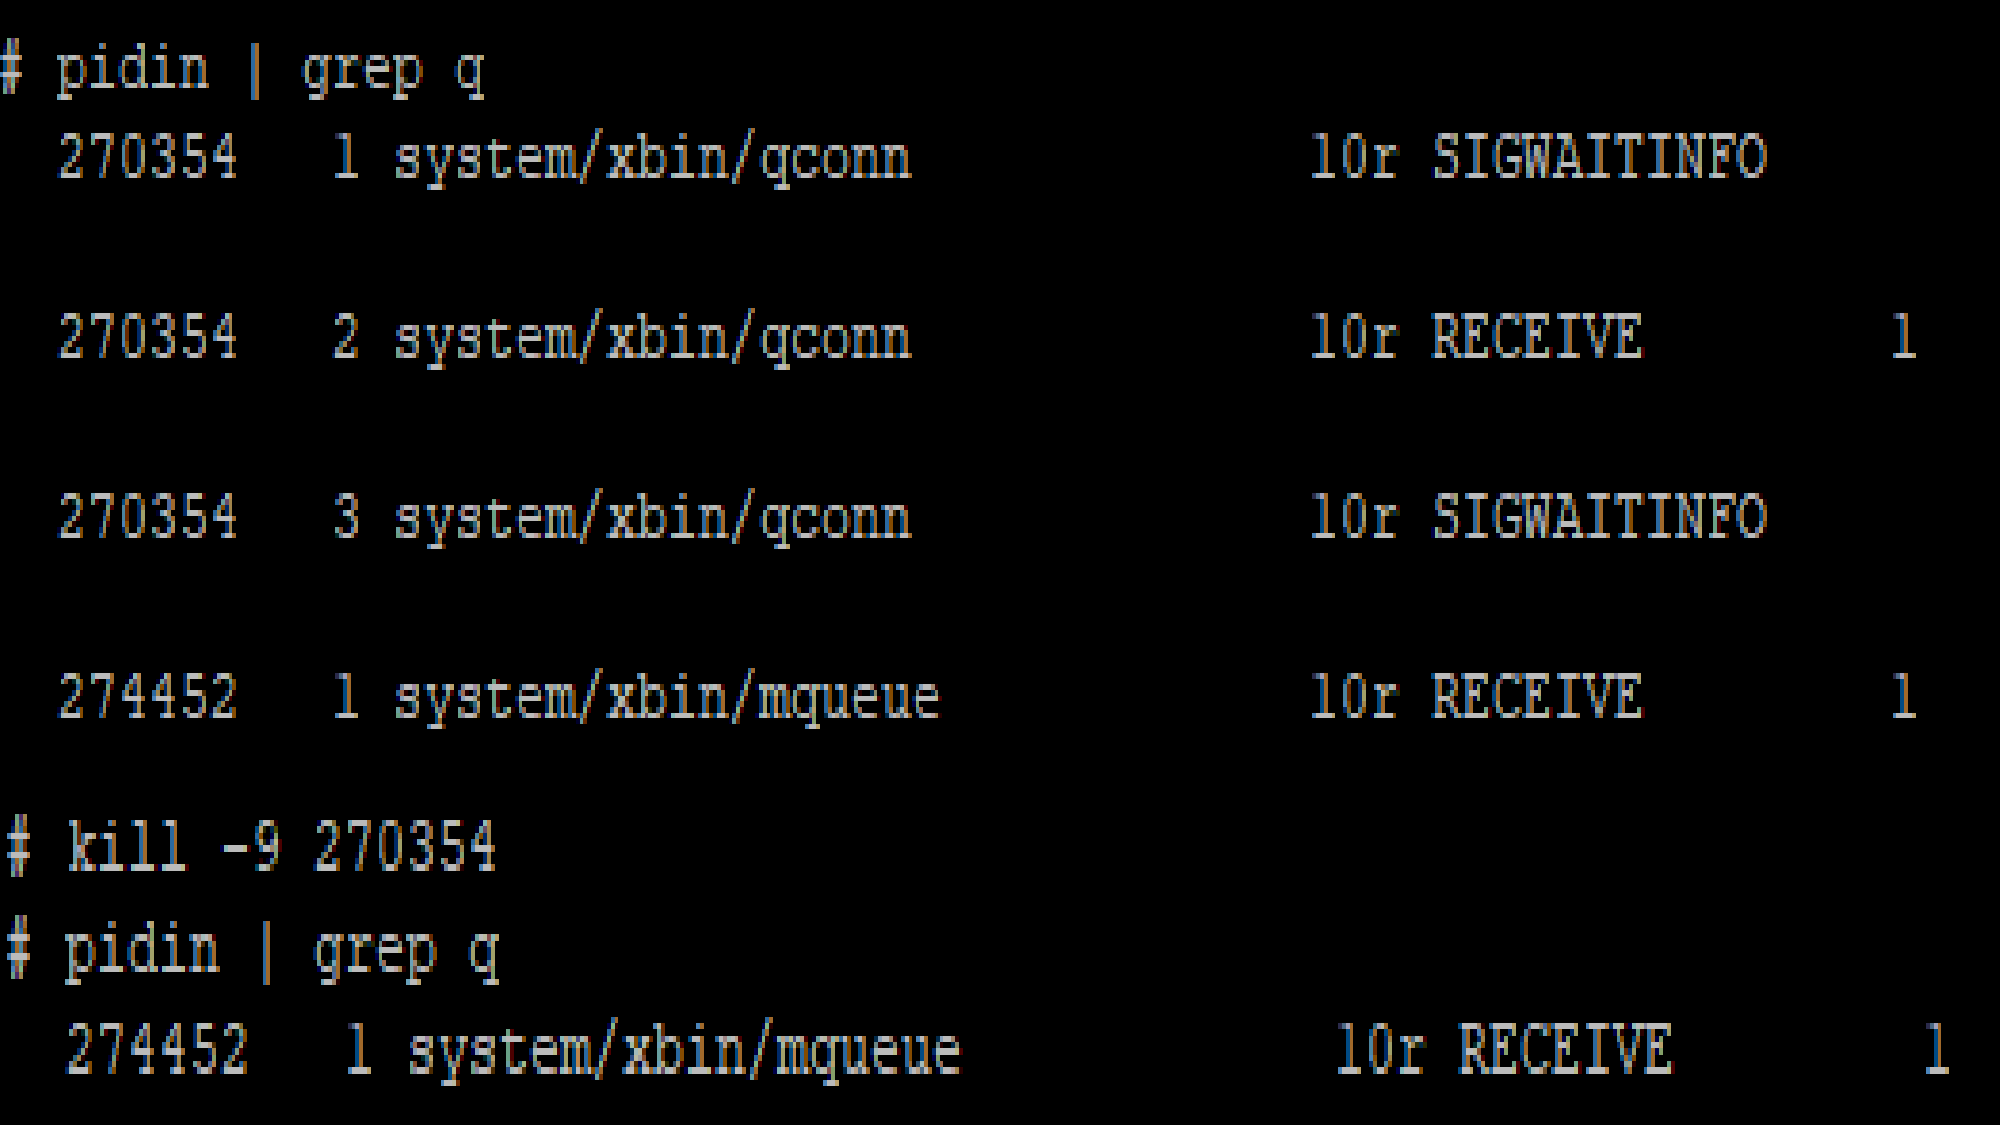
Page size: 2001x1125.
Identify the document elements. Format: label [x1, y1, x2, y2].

picture [0, 757, 2000, 1125]
list [0, 0, 2000, 757]
